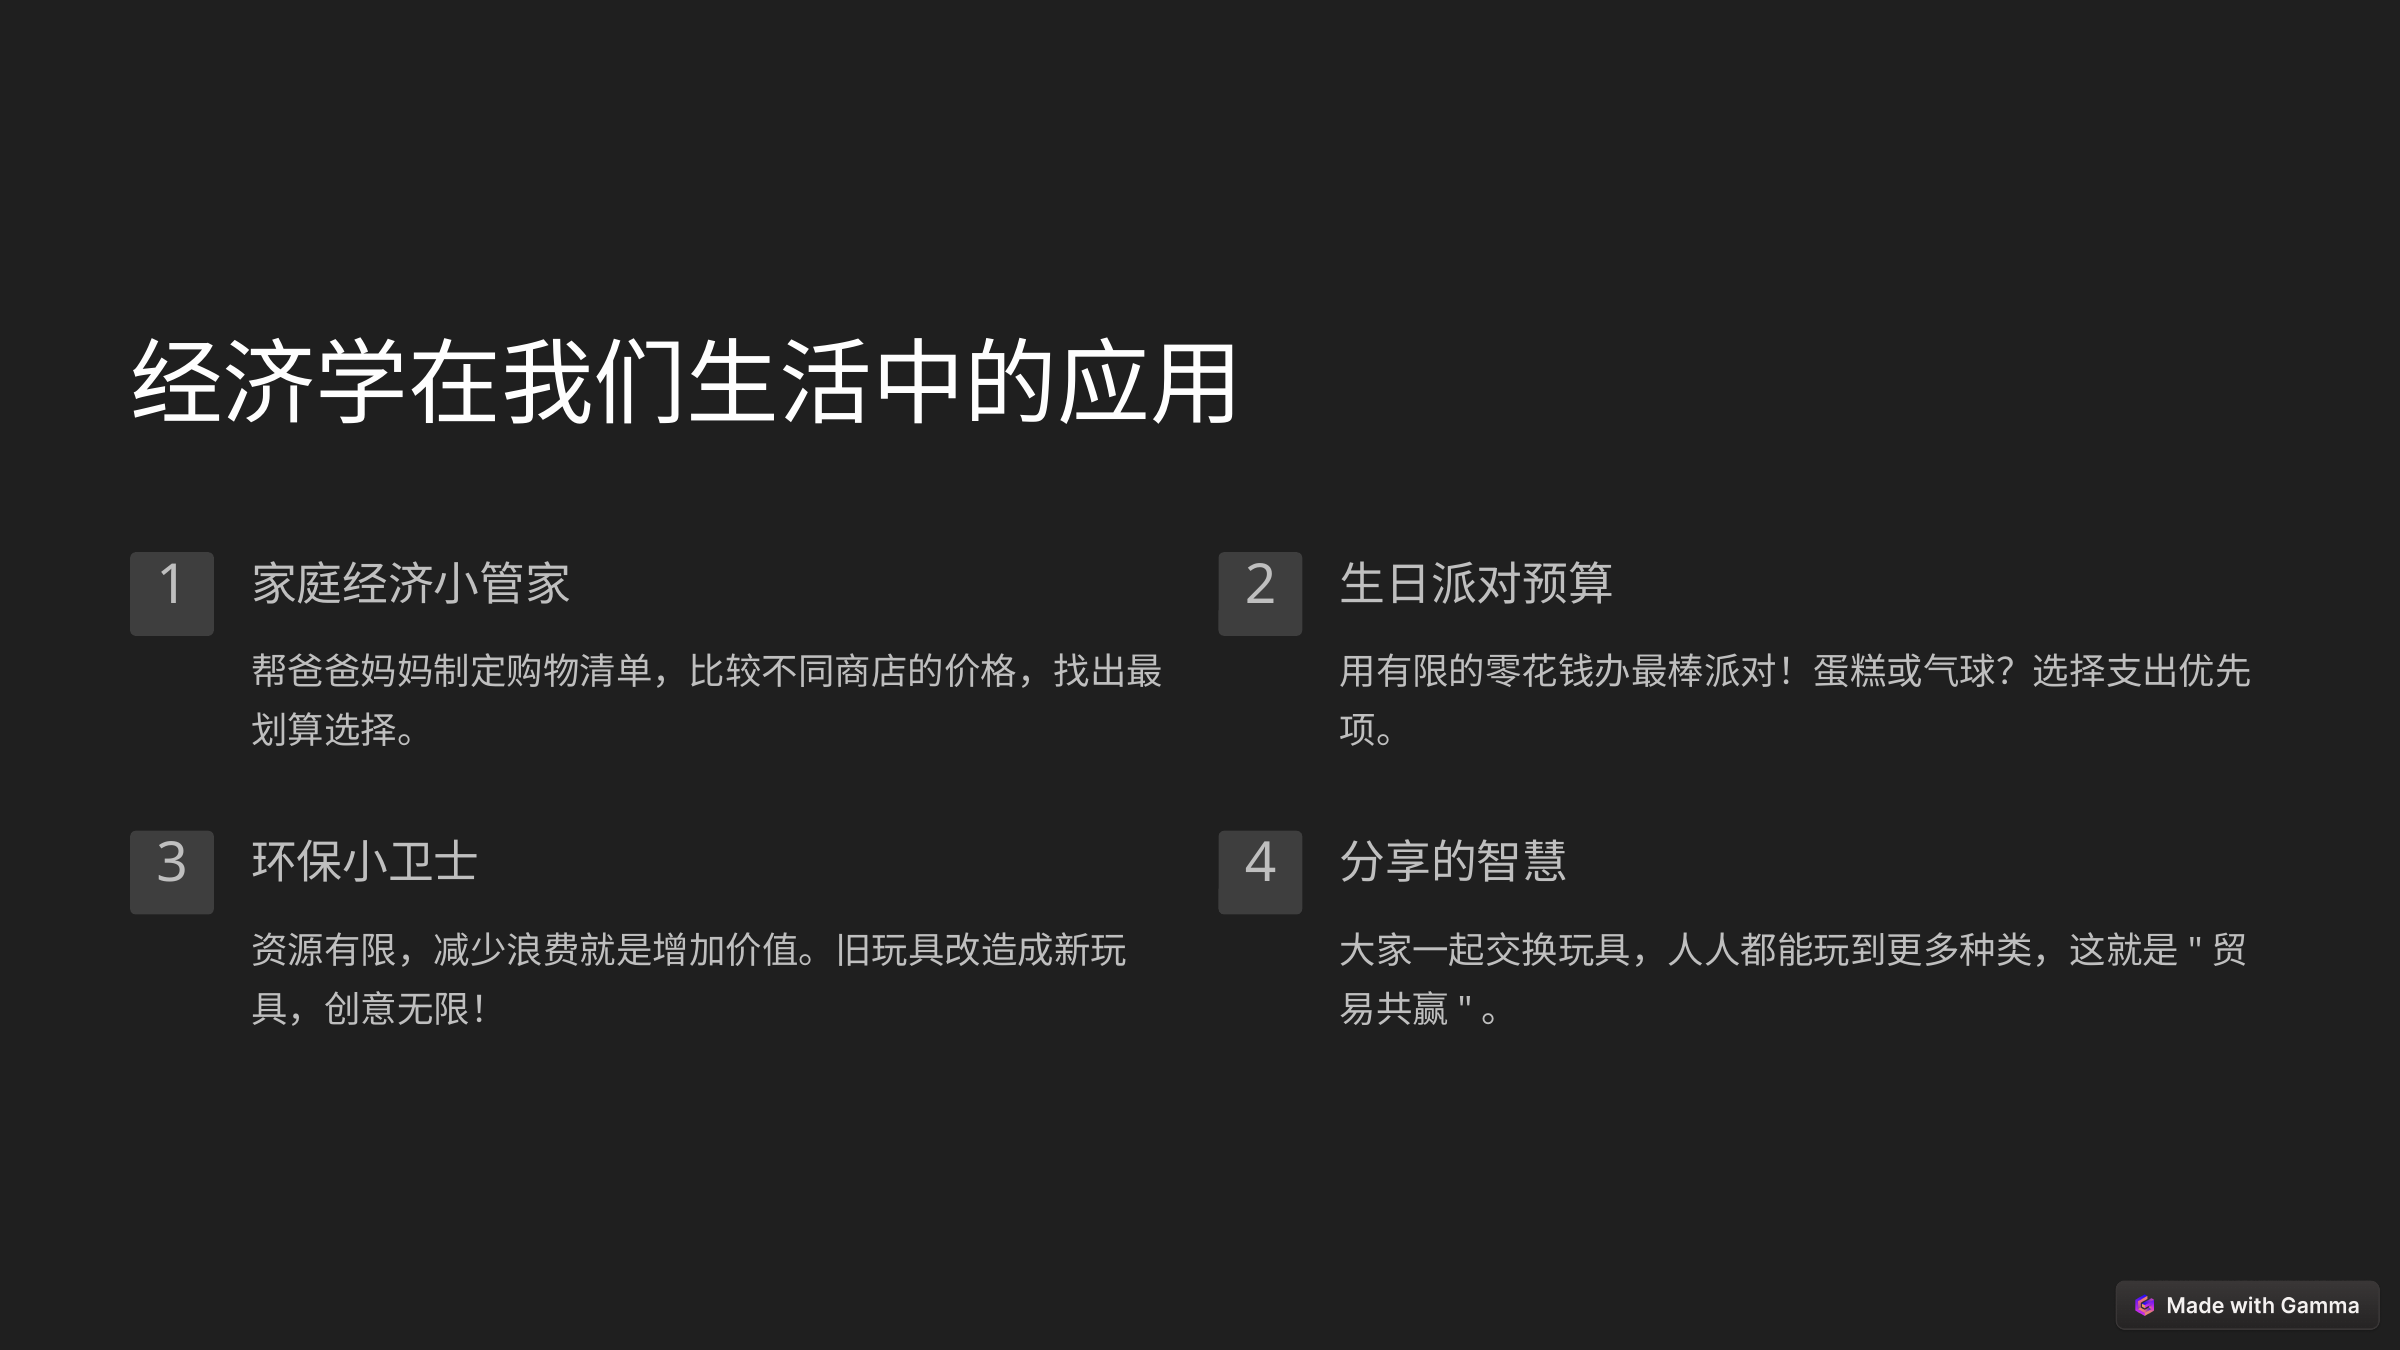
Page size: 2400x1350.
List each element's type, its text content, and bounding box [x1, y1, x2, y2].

picture [2106, 1271, 2389, 1339]
text_box 2 [1232, 559, 1289, 629]
text_box 分享的智慧 [1339, 830, 1805, 889]
text_box 经济学在我们生活中的应用 [130, 319, 1247, 436]
text_box [1218, 552, 1303, 636]
text_box 生日派对预算 [1339, 552, 1805, 611]
text_box [130, 552, 214, 636]
text_box 帮爸爸妈妈制定购物清单，比较不同商店的价格，找出最划算选择。 [251, 632, 1182, 752]
text_box [130, 830, 214, 915]
text_box 环保小卫士 [251, 830, 717, 889]
text_box 4 [1232, 837, 1289, 908]
text_box 1 [144, 559, 200, 629]
text_box 大家一起交换玩具，人人都能玩到更多种类，这就是"贸易共赢"。 [1339, 911, 2270, 1031]
text_box 3 [144, 837, 200, 908]
text_box [1218, 830, 1303, 915]
text_box 家庭经济小管家 [251, 552, 717, 611]
text_box 用有限的零花钱办最棒派对！蛋糕或气球？选择支出优先项。 [1339, 632, 2270, 752]
text_box 资源有限，减少浪费就是增加价值。旧玩具改造成新玩具，创意无限！ [251, 911, 1182, 1031]
